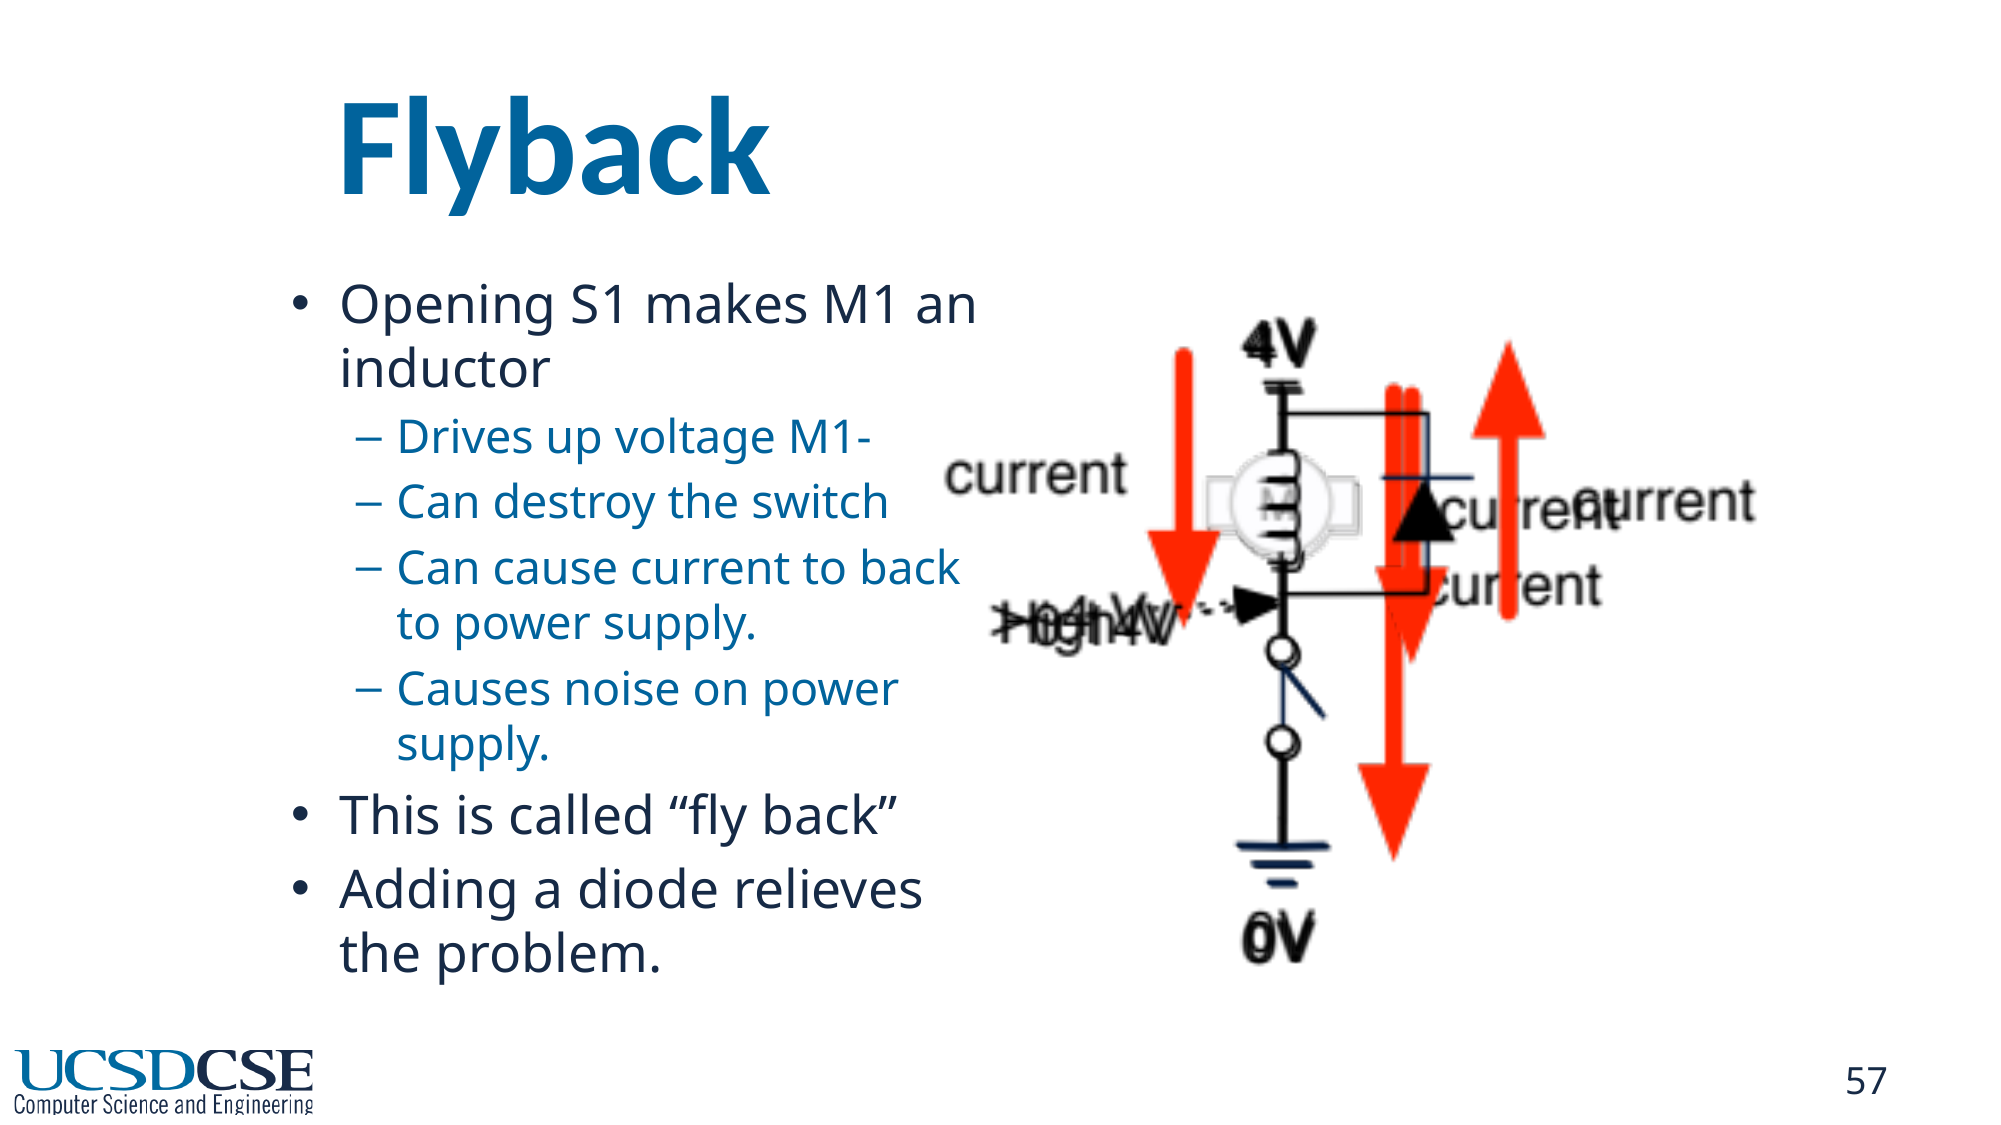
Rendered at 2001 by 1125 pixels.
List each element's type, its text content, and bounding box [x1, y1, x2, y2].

picture [922, 284, 1774, 971]
title Flyback [322, 45, 1673, 233]
list Opening S1 makes M1 an inductor Drives up voltage M1- Can destroy the switch Can cause current to back to power supply. Causes noise on power supply. This is called “fly back” Adding a diode relieves the problem. [276, 262, 999, 1005]
